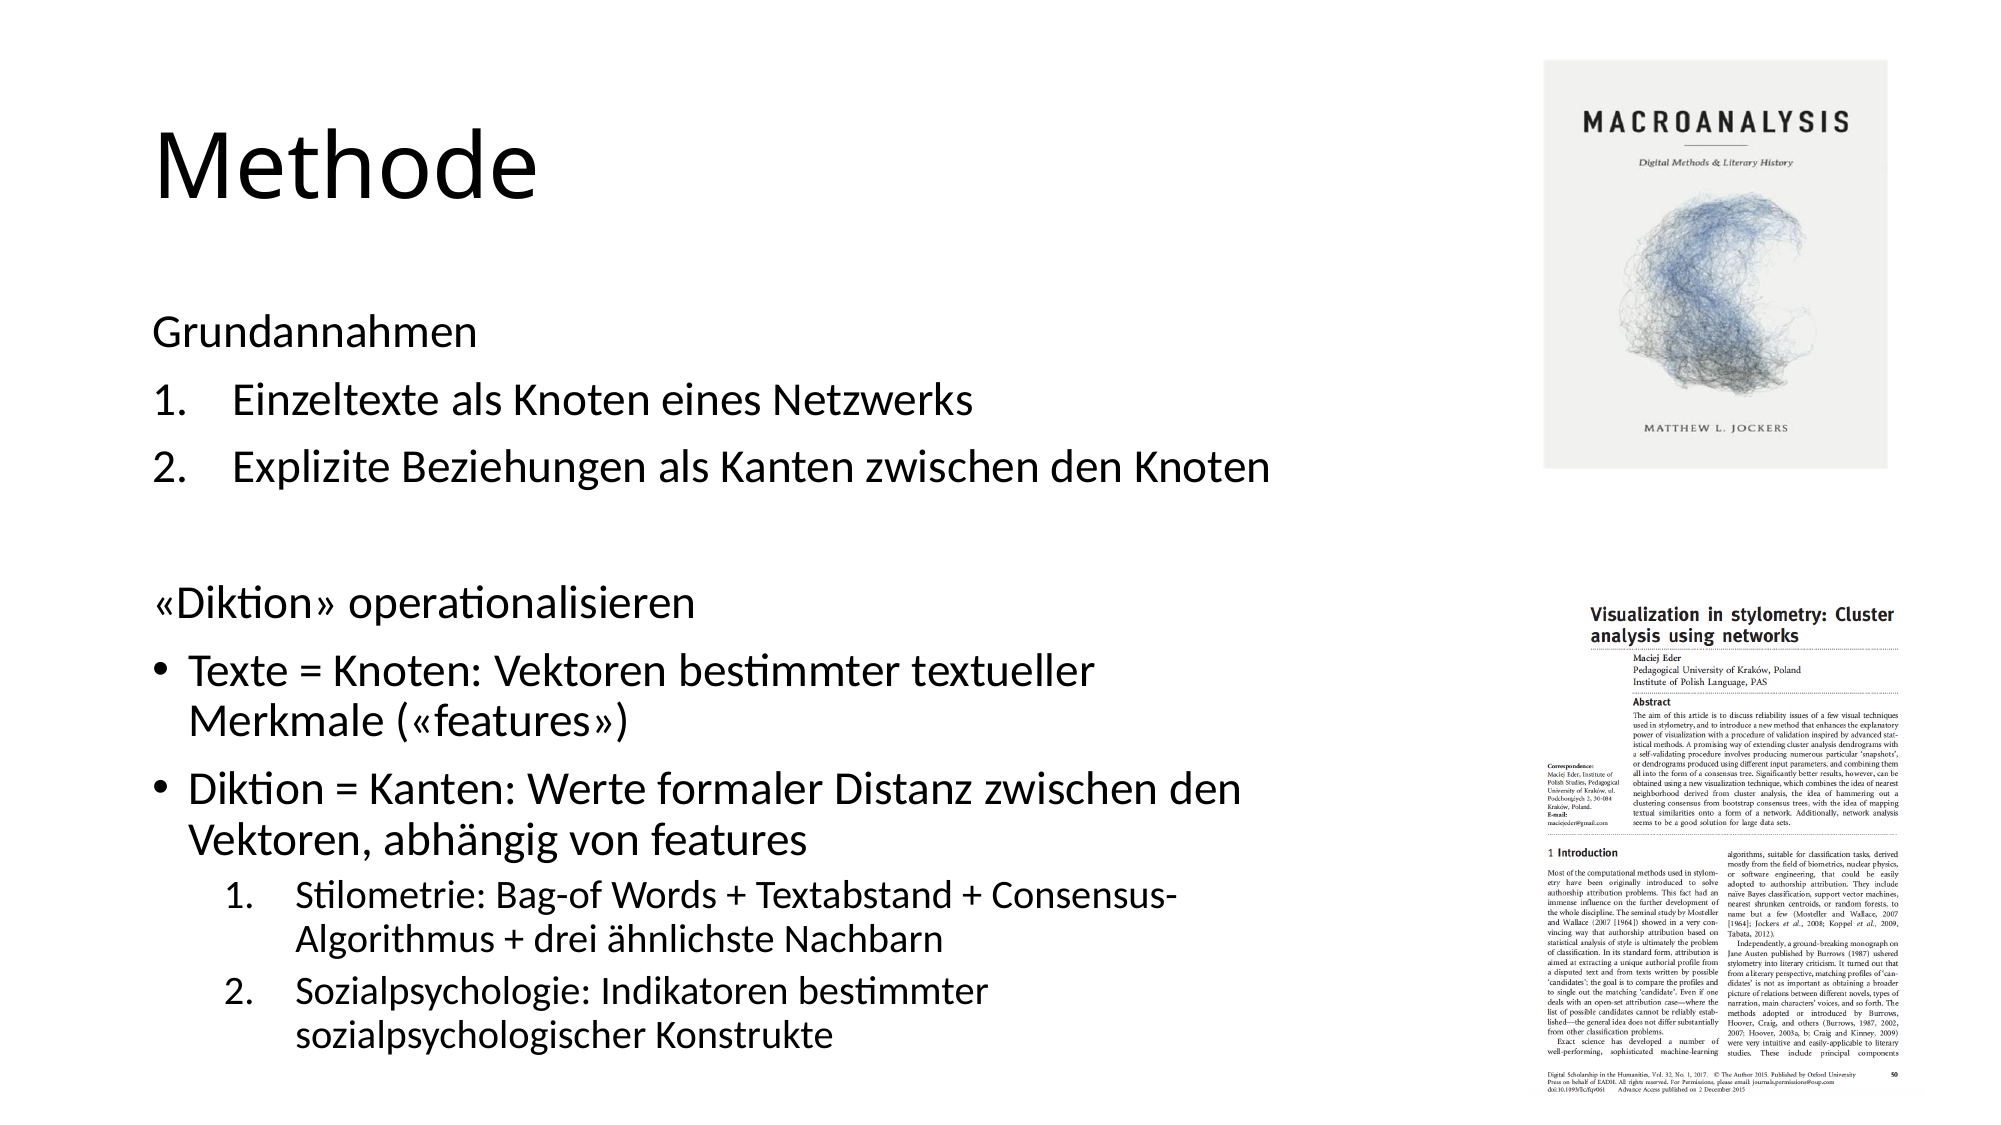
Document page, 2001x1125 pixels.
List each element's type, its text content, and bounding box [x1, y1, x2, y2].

title Methode [137, 59, 1543, 278]
picture [1527, 562, 1924, 1095]
list Grundannahmen Einzeltexte als Knoten eines Netzwerks Explizite Beziehungen als Kanten zwischen den Knoten «Diktion» operationalisieren Texte = Knoten: Vektoren bestimmter textueller Merkmale («features») Diktion = Kanten: Werte formaler Distanz zwischen den Vektoren, abhängig von features Stilometrie: Bag-of Words + Textabstand + Consensus-Algorithmus + drei ähnlichste Nachbarn Sozialpsychologie: Indikatoren bestimmter sozialpsychologischer Konstrukte [137, 299, 1300, 1066]
picture [1543, 59, 1888, 469]
